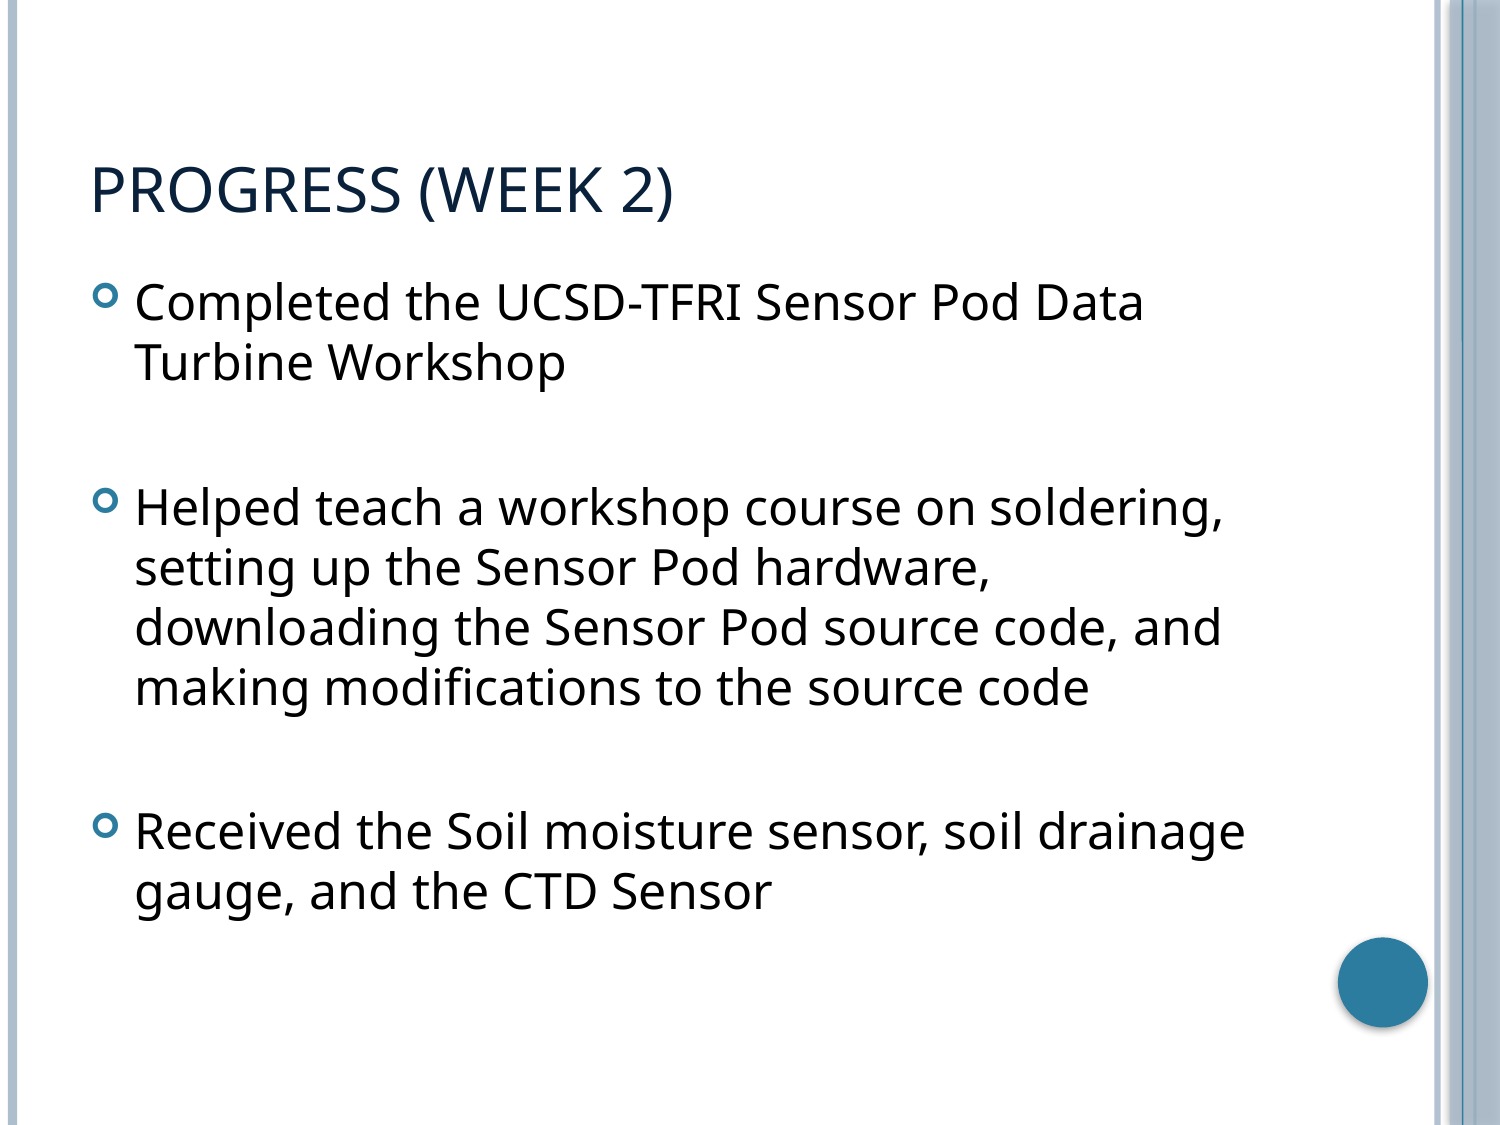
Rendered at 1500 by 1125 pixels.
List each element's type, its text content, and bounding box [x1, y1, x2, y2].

title Progress (Week 2) [75, 45, 1300, 233]
list Completed the UCSD-TFRI Sensor Pod Data Turbine Workshop Helped teach a workshop course on soldering, setting up the Sensor Pod hardware, downloading the Sensor Pod source code, and making modifications to the source code Received the Soil moisture sensor, soil drainage gauge, and the CTD Sensor [75, 262, 1300, 1062]
